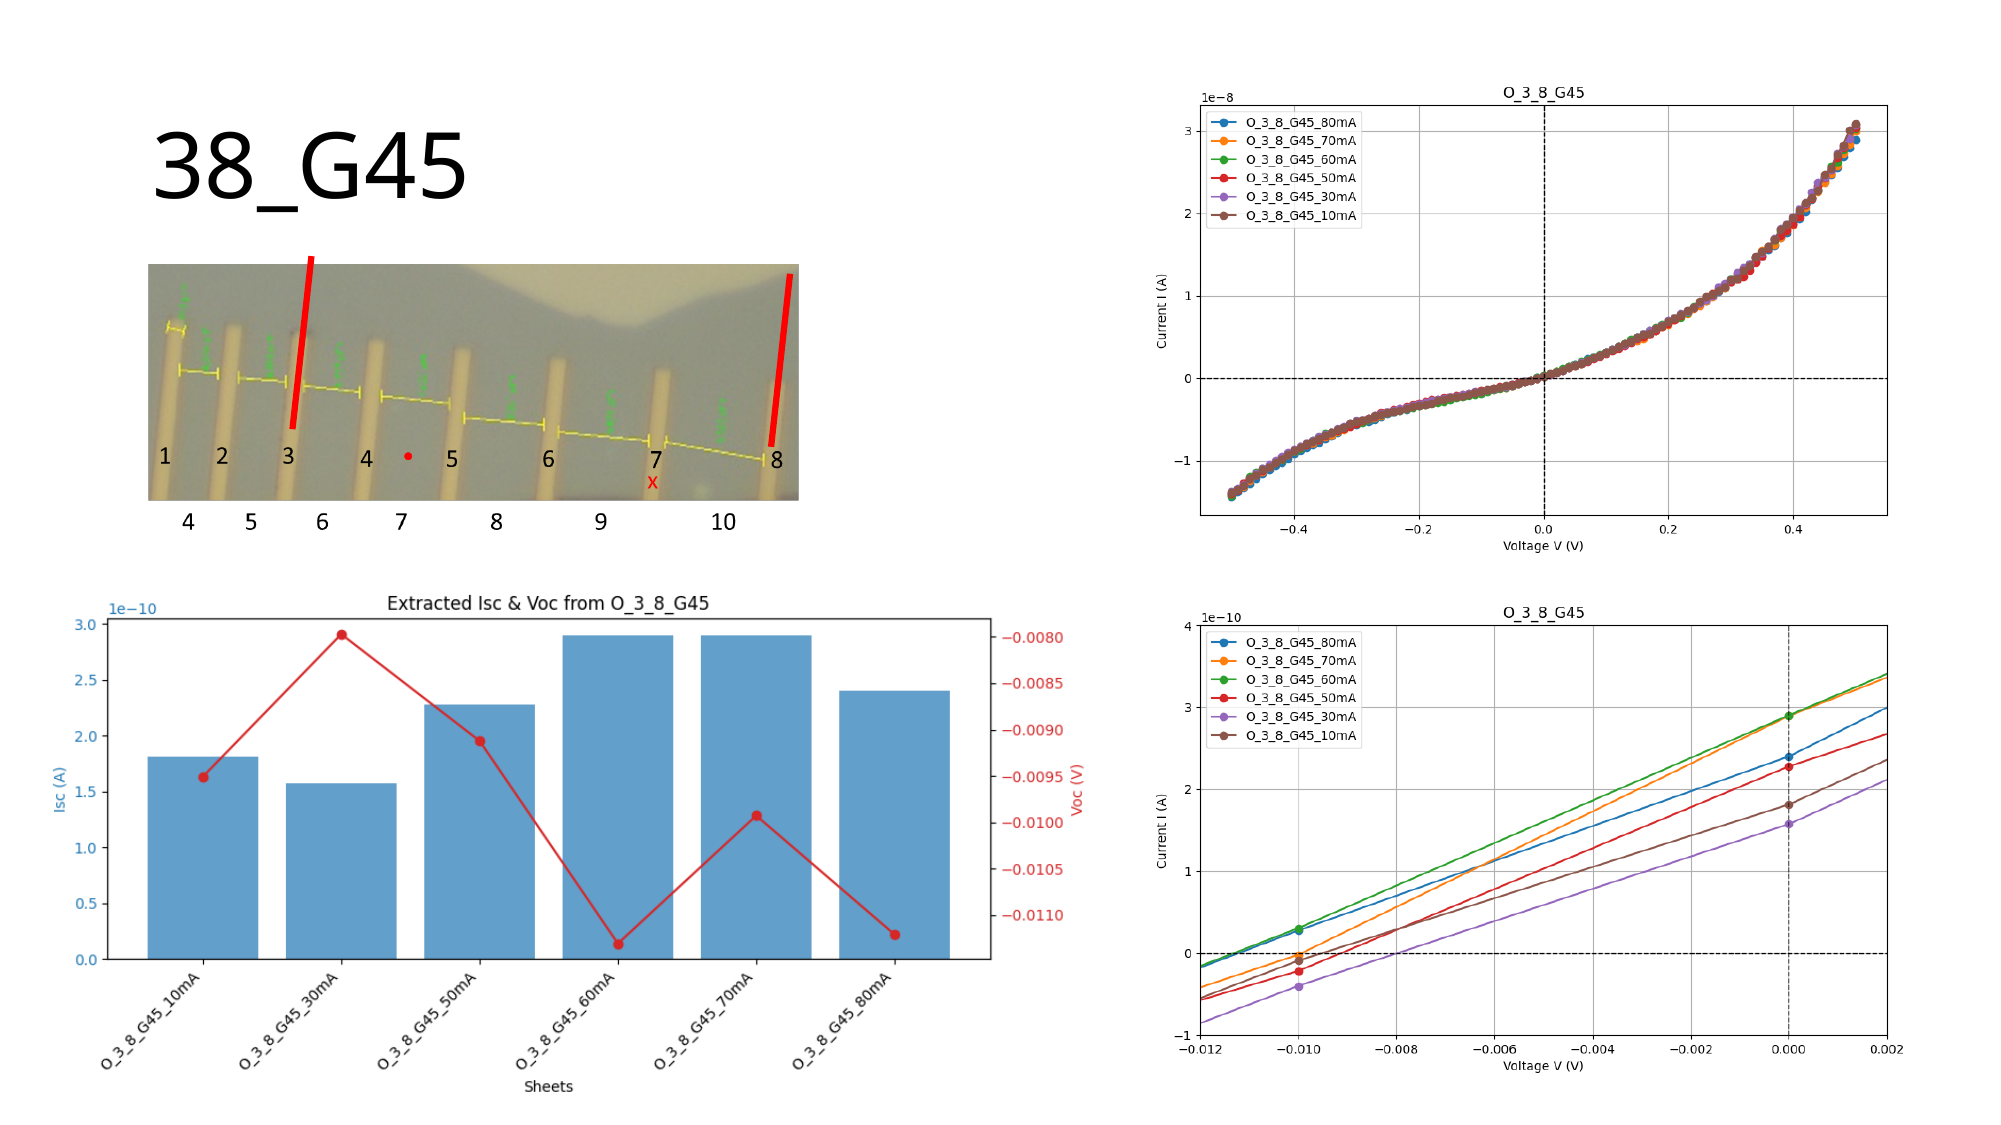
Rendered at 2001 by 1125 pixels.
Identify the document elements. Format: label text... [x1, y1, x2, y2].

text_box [292, 256, 312, 430]
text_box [770, 273, 791, 447]
picture [142, 264, 799, 552]
picture [37, 41, 1975, 1111]
title 38_G45 [137, 59, 1089, 278]
